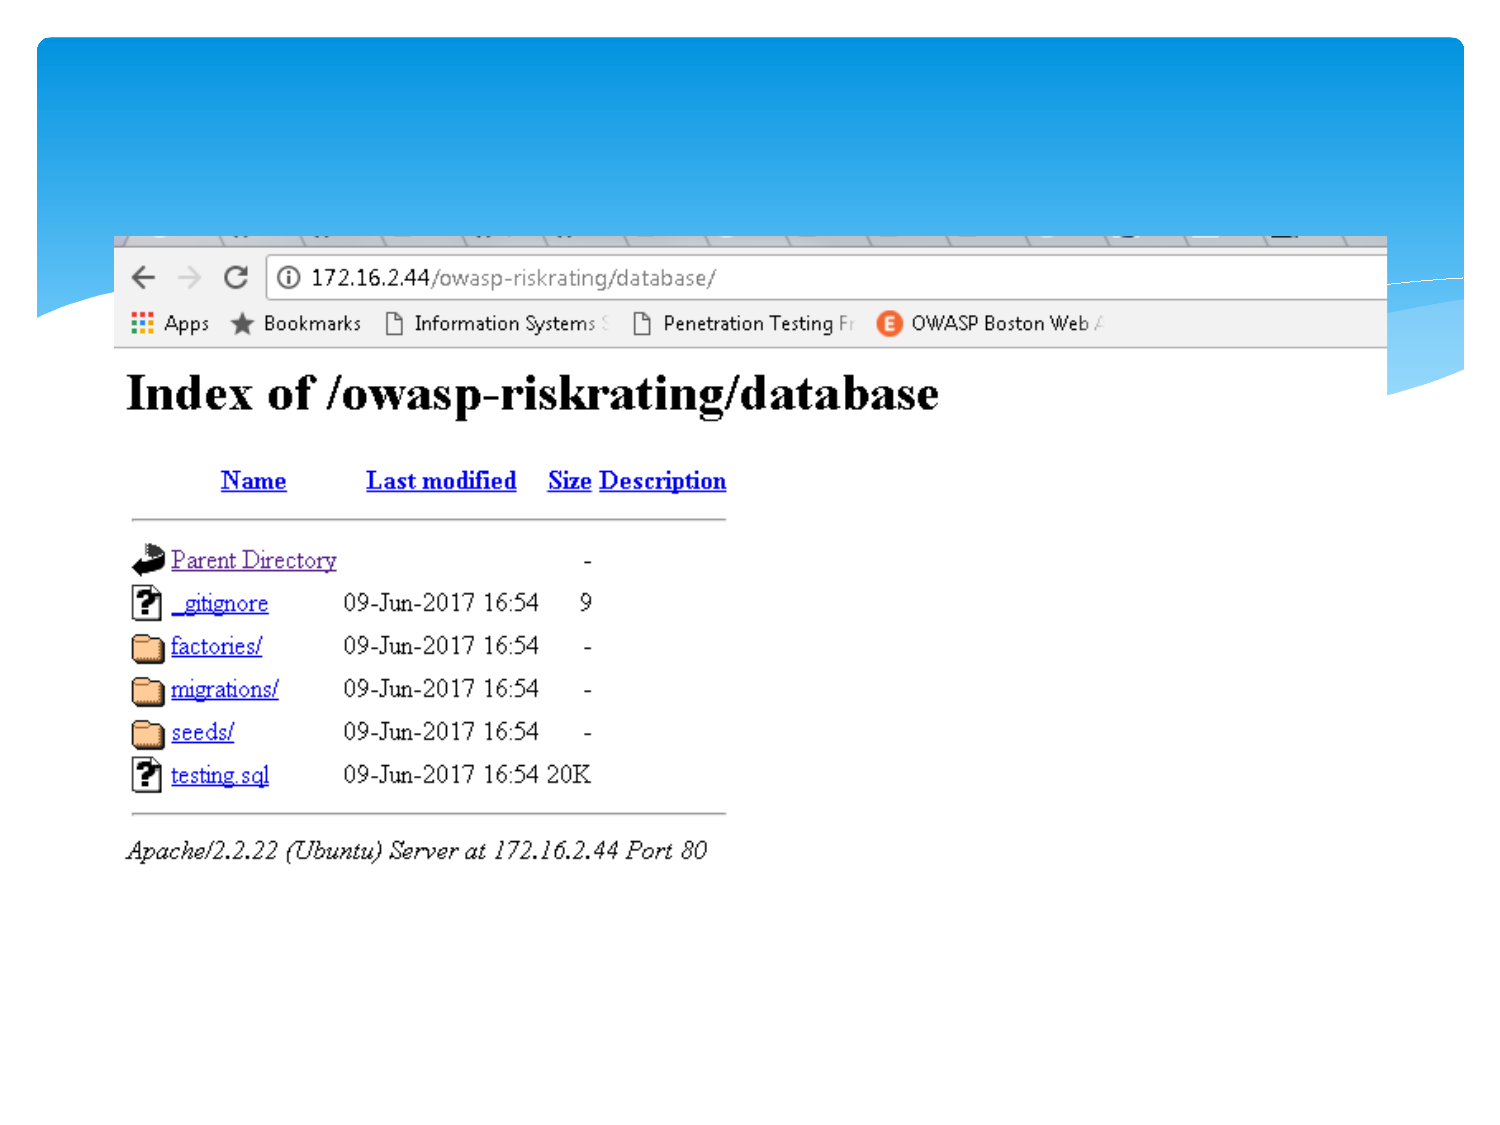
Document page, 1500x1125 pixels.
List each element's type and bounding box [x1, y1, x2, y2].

list [67, 236, 1388, 1055]
